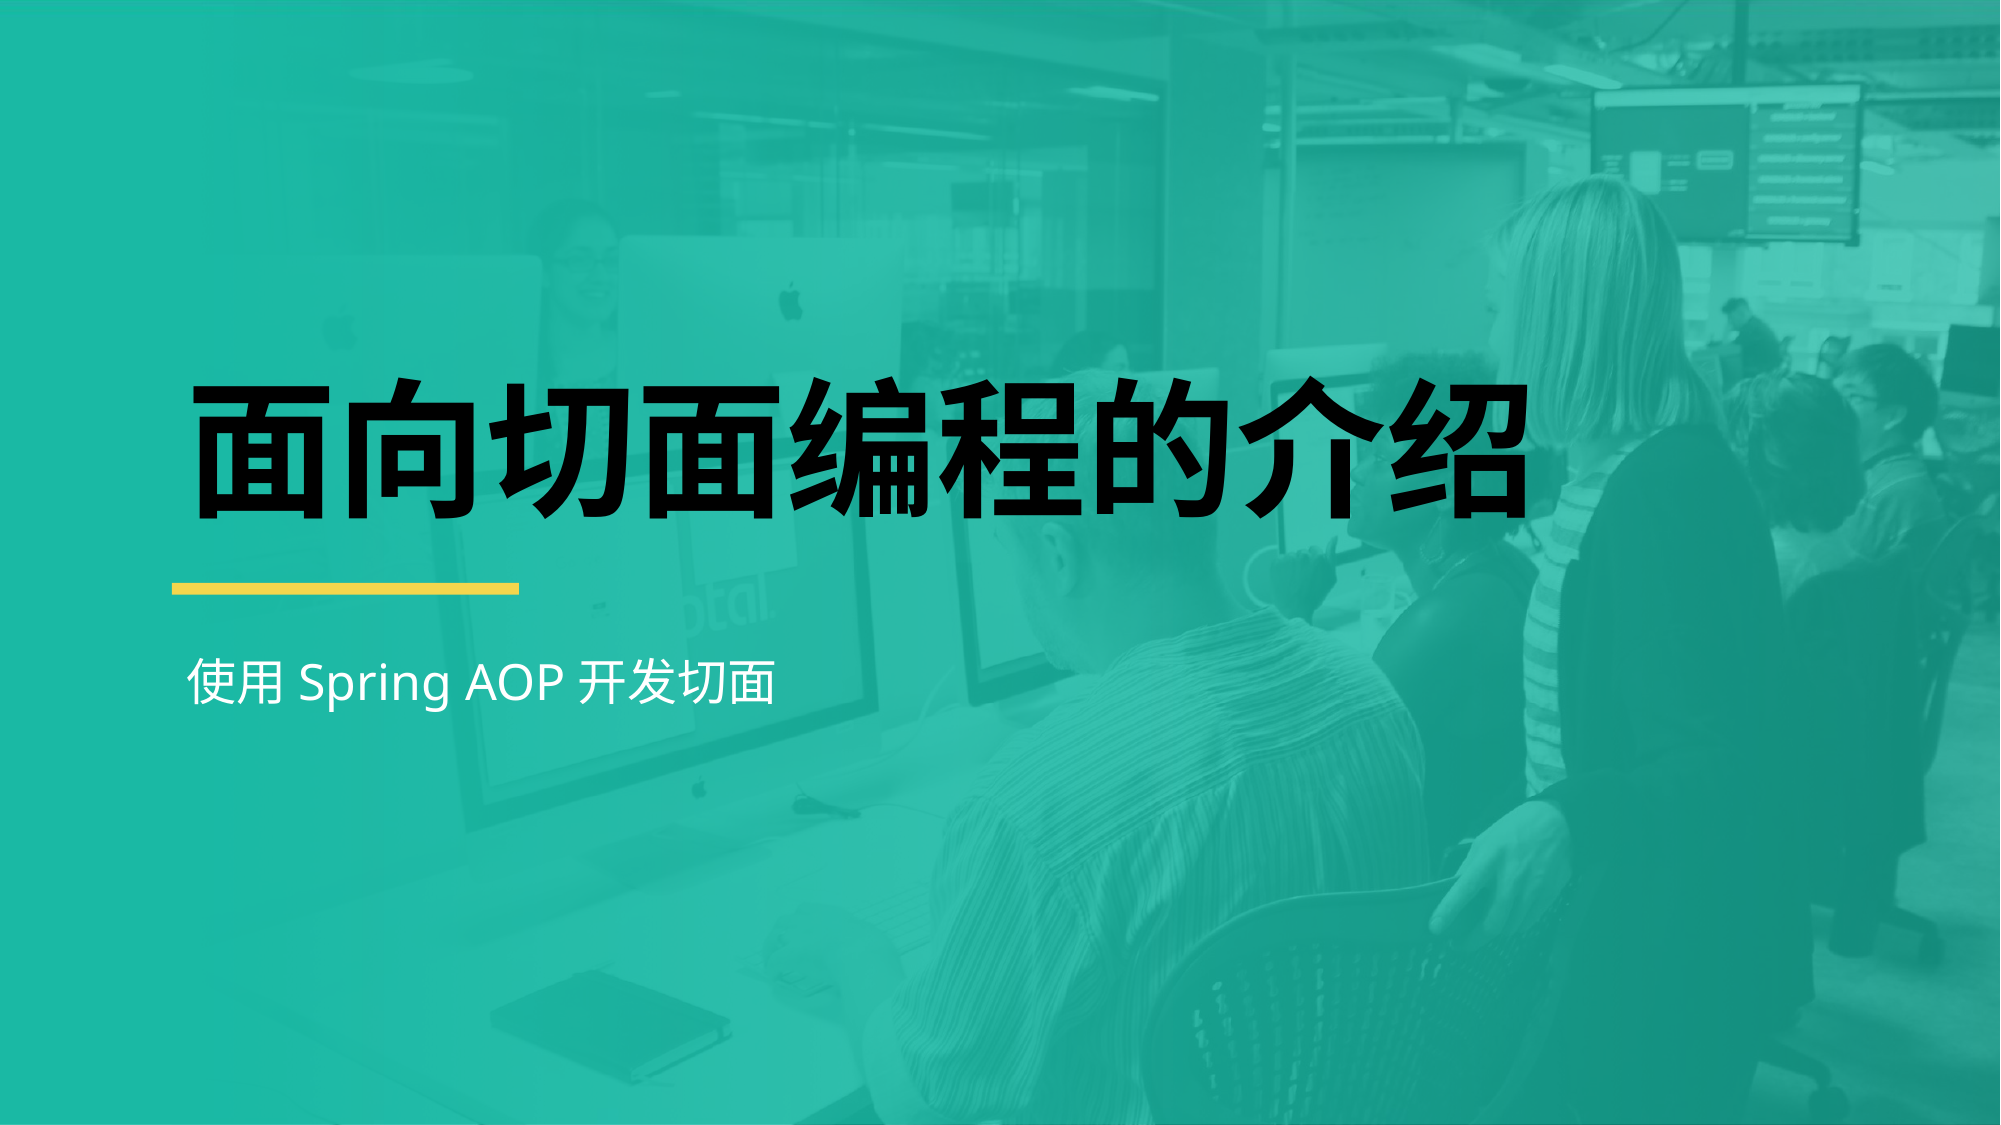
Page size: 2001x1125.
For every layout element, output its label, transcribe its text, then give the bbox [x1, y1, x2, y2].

text_box 使用Spring AOP开发切面 [171, 596, 2000, 765]
picture [0, 0, 2000, 1125]
title 面向切面编程的介绍 [171, 153, 1916, 546]
